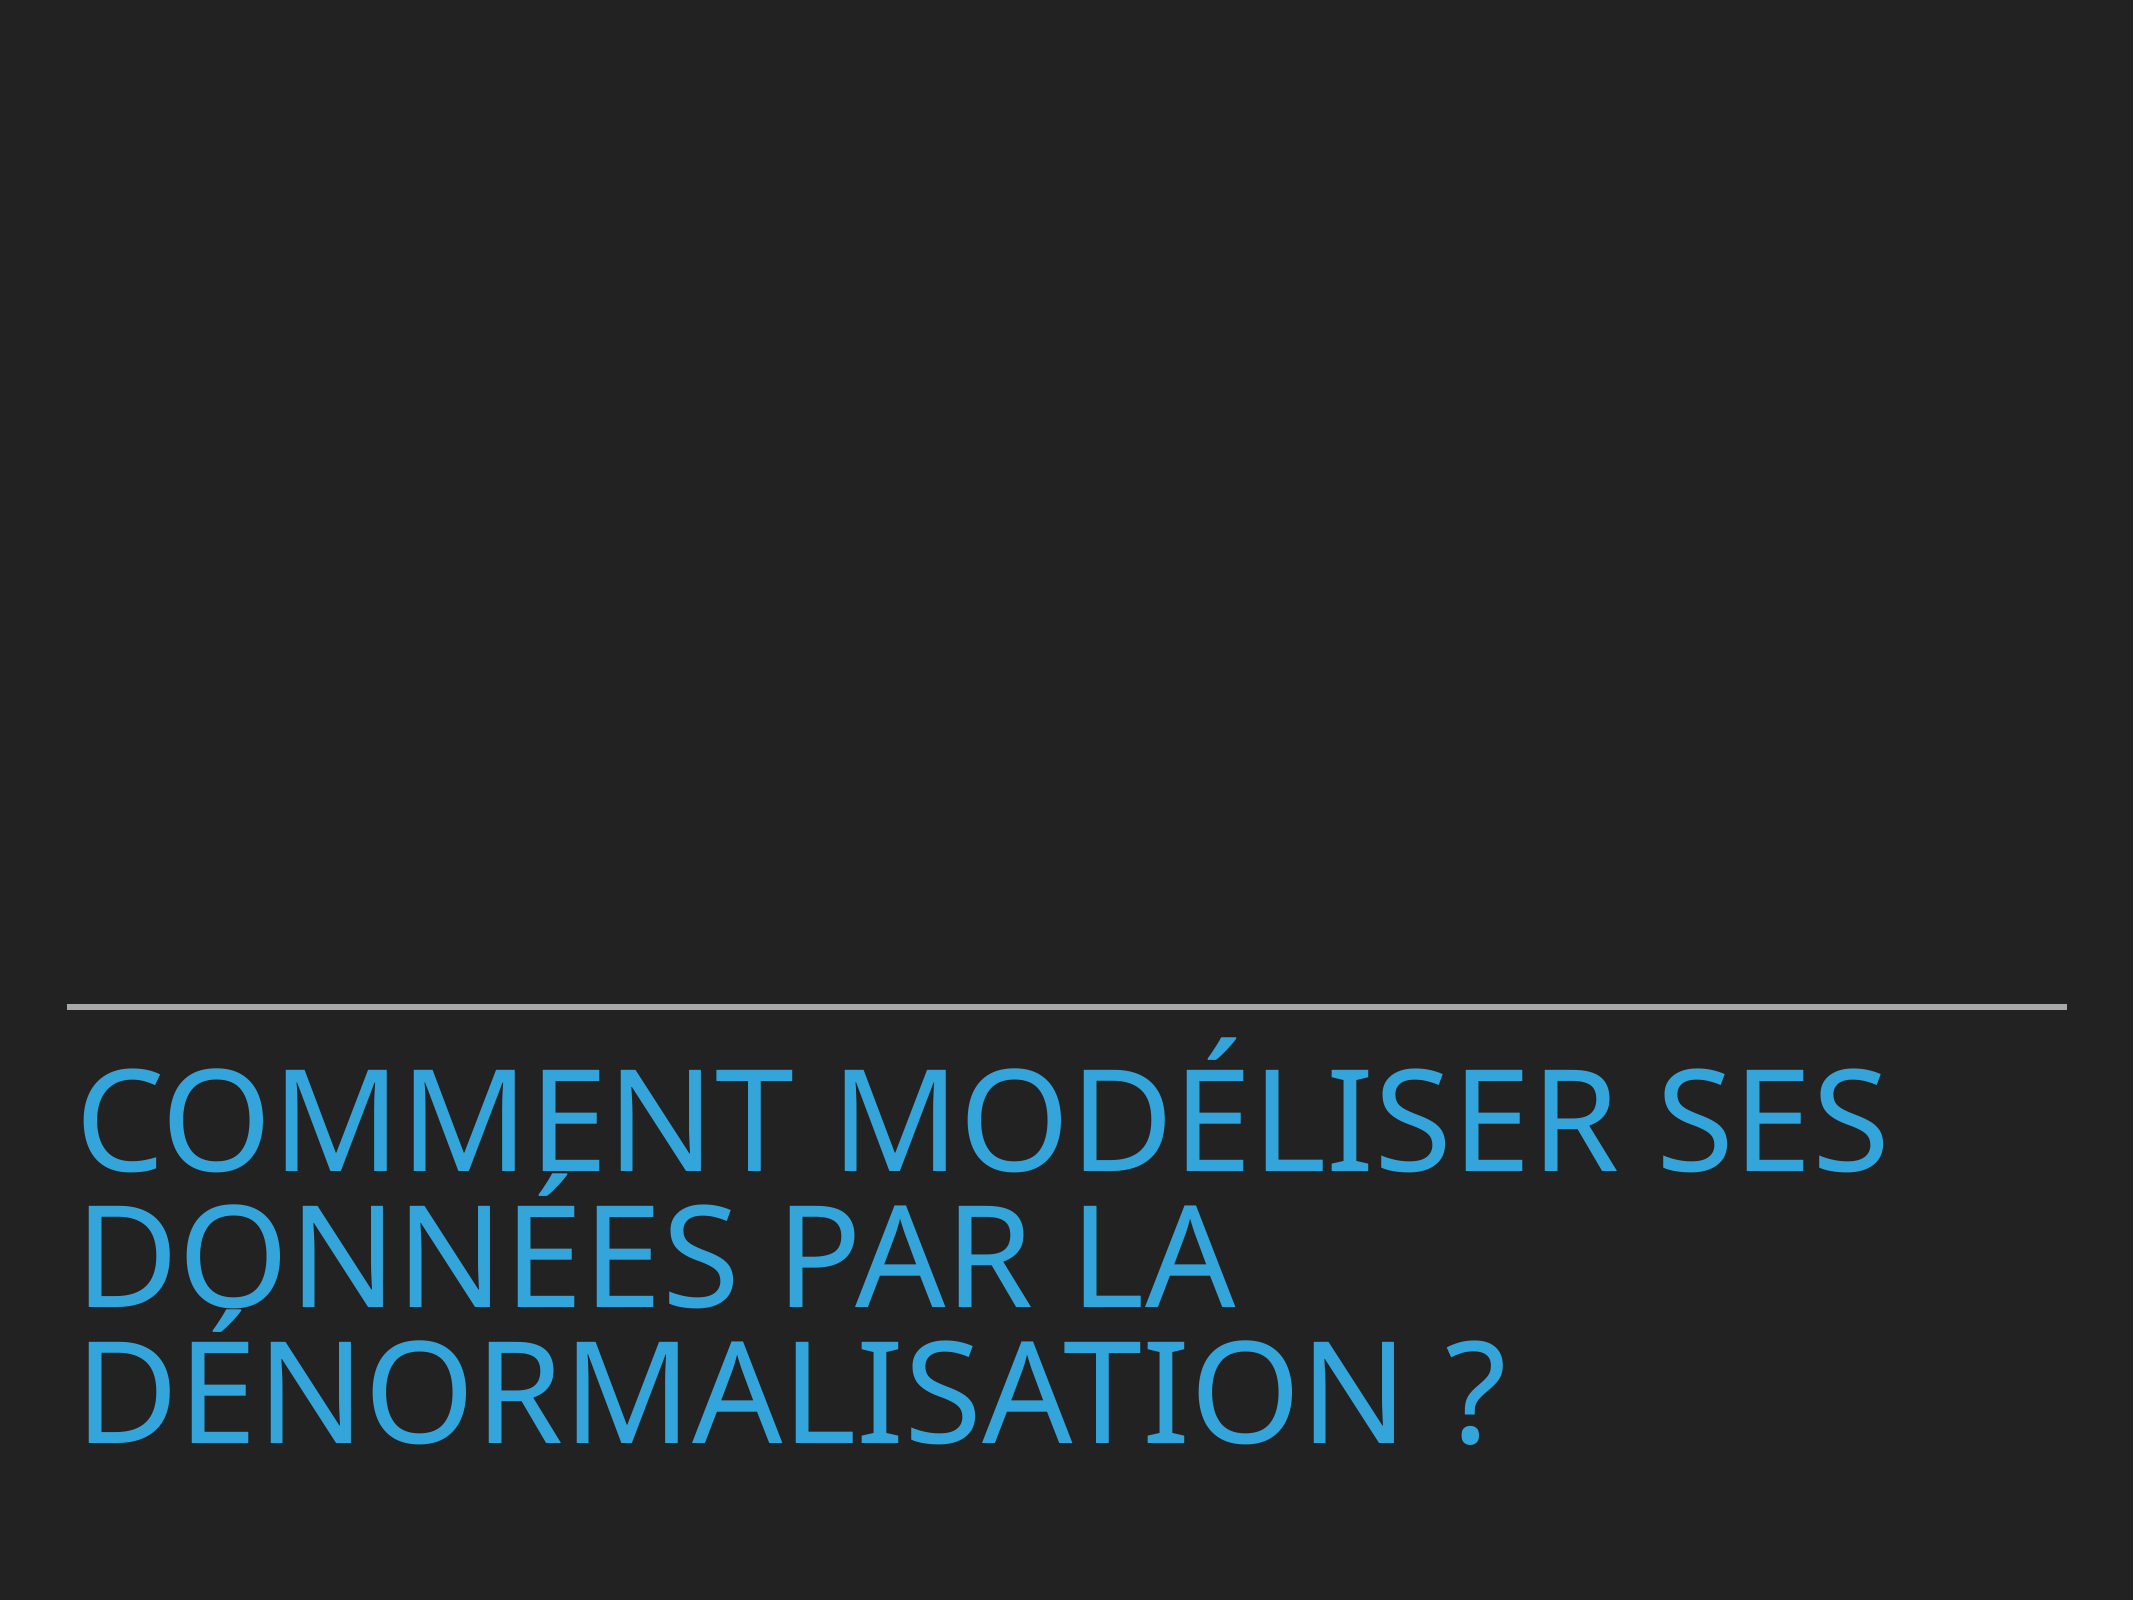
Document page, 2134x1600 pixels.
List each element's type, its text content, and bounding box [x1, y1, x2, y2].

title comment modéliser ses données par la dénormalisation ? [66, 1053, 2068, 1499]
